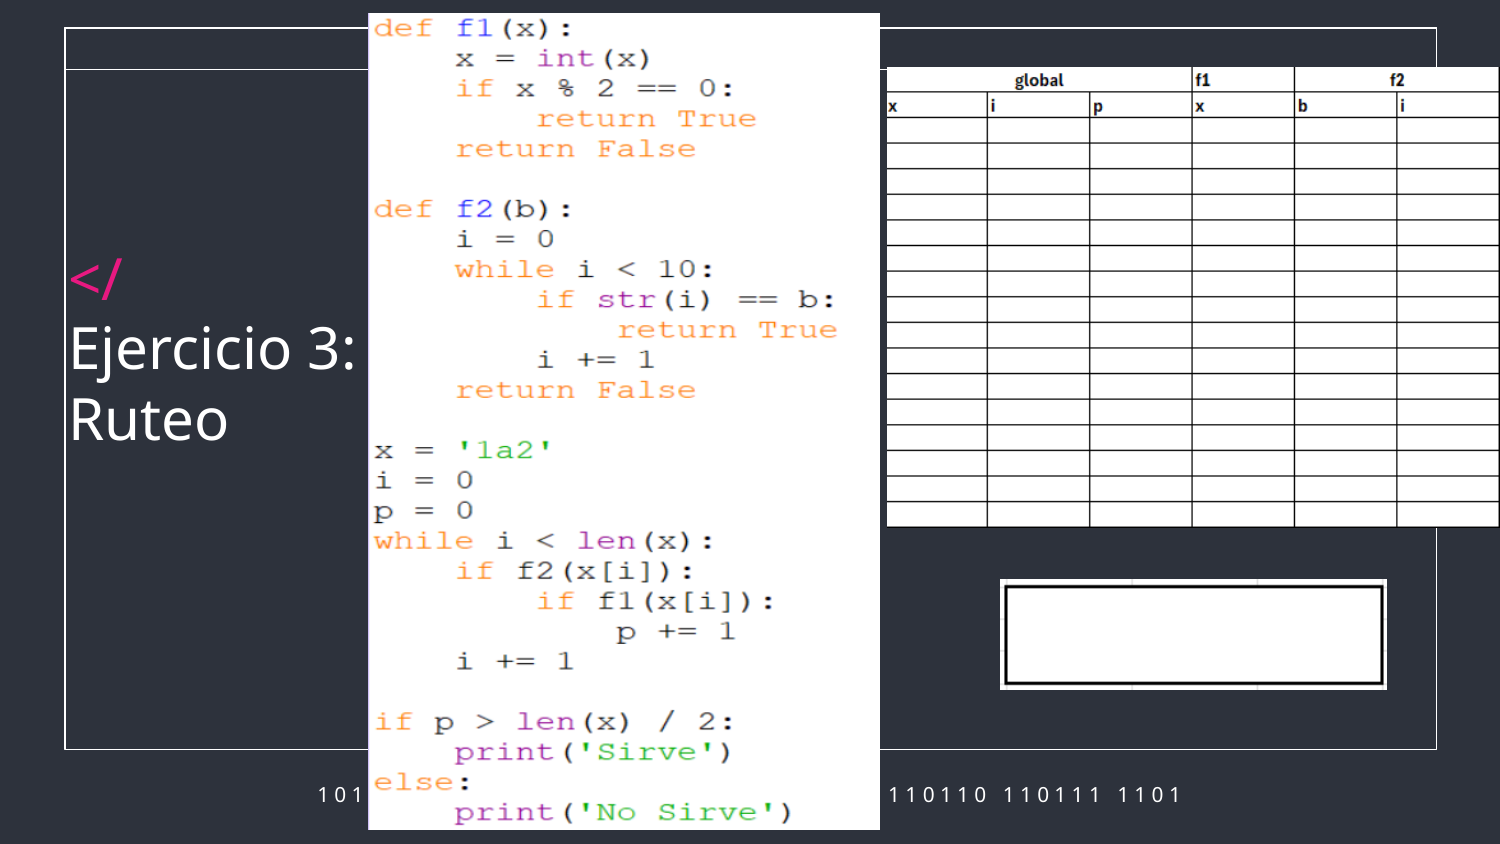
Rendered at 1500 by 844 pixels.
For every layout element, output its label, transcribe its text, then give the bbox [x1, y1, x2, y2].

picture [887, 67, 1500, 528]
picture [368, 13, 880, 831]
picture [1000, 579, 1387, 690]
title </ Ejercicio 3: Ruteo [53, 226, 362, 409]
